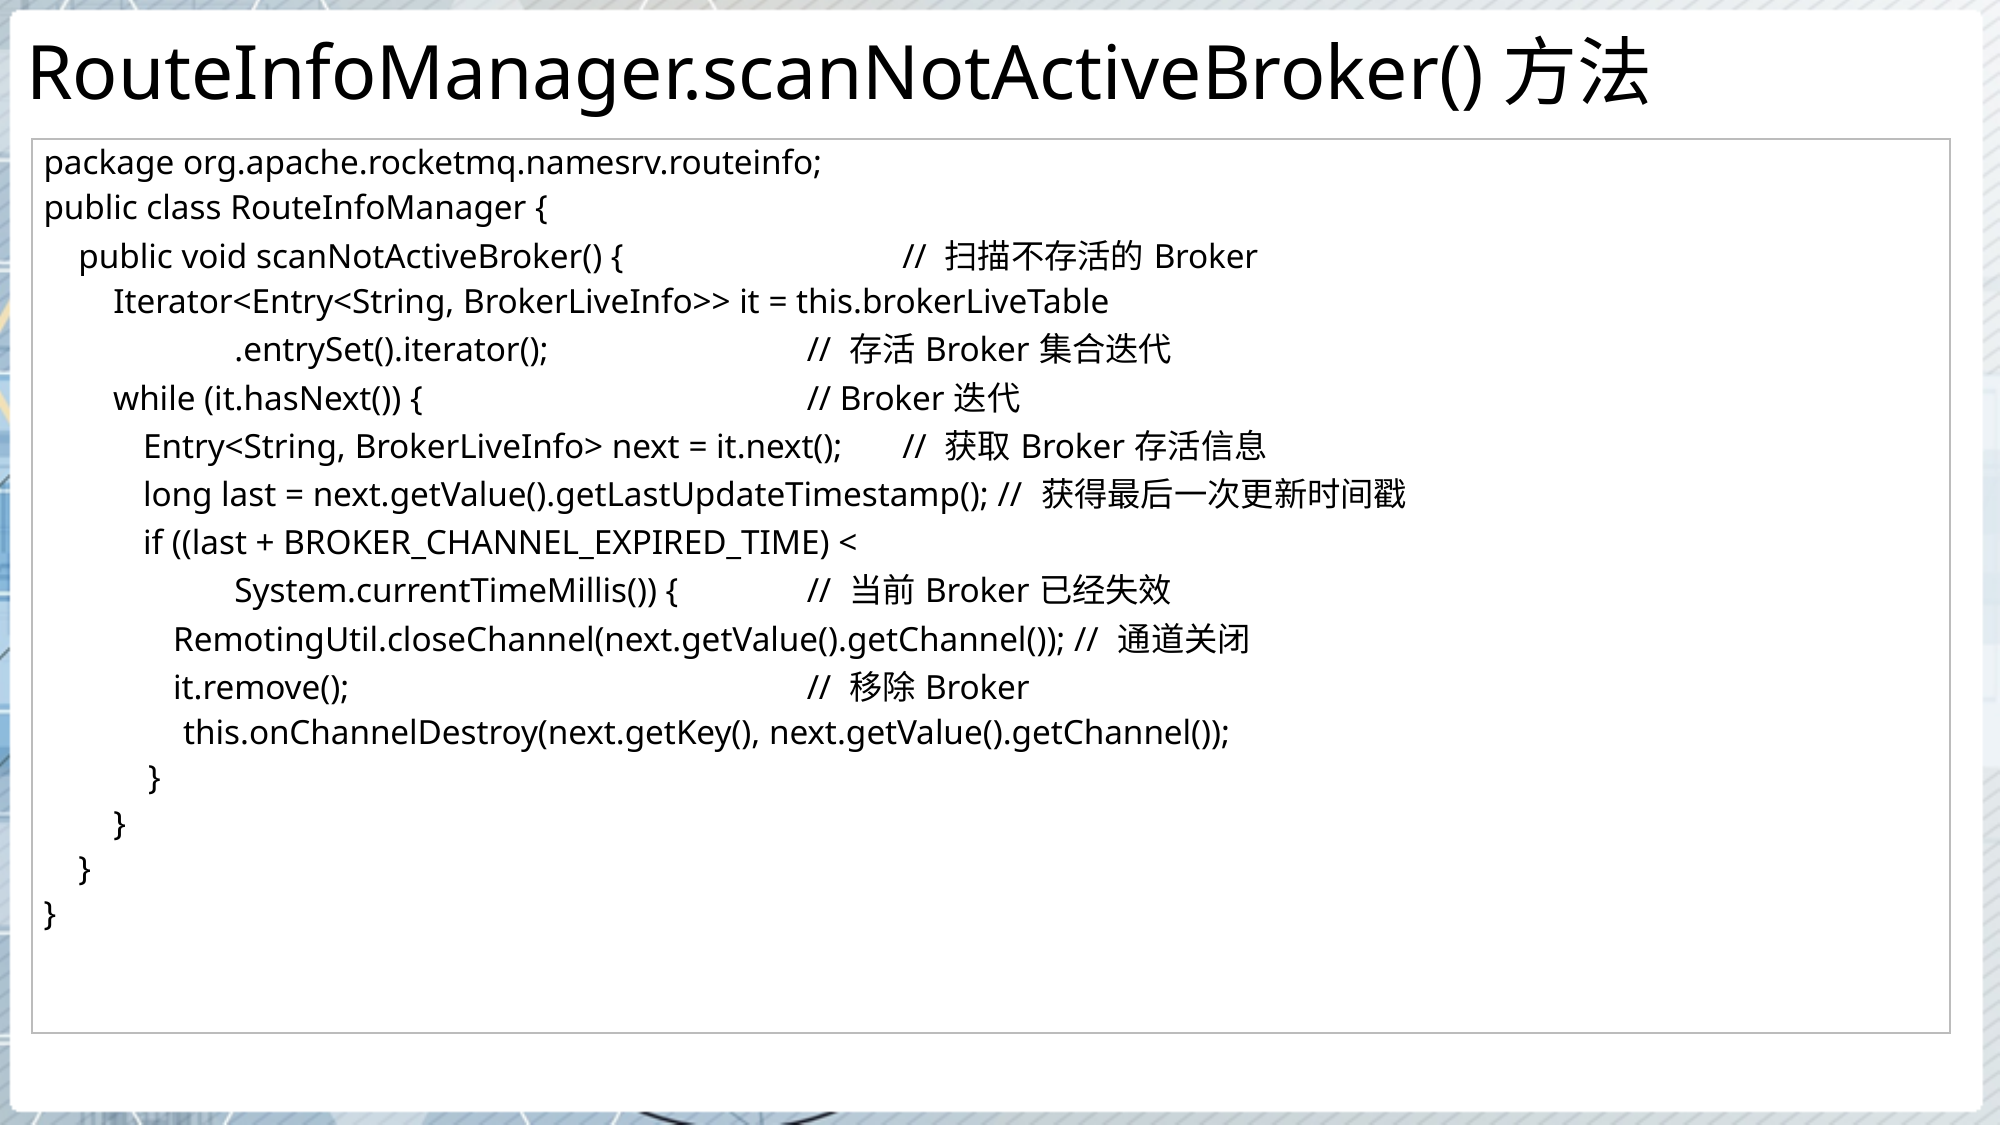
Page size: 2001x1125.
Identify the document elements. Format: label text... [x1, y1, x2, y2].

title RouteInfoManager.scanNotActiveBroker()方法 [11, 11, 1983, 140]
picture [0, 0, 2000, 1125]
table_header package org.apache.rocketmq.namesrv.routeinfo; public class RouteInfoManager { public void scanNotActiveBroker() { // 扫描不存活的Broker Iterator<Entry<String, BrokerLiveInfo>> it = this.brokerLiveTable .entrySet().iterator(); // 存活Broker集合迭代 while (it.hasNext()) { // Broker迭代 Entry<String, BrokerLiveInfo> next = it.next(); // 获取Broker存活信息 long last = next.getValue().getLastUpdateTimestamp(); // 获得最后一次更新时间戳 if ((last + BROKER_CHANNEL_EXPIRED_TIME) < System.currentTimeMillis()) { // 当前Broker已经失效 RemotingUtil.closeChannel(next.getValue().getChannel()); // 通道关闭 it.remove(); // 移除Broker this.onChannelDestroy(next.getKey(), next.getValue().getChannel()); } } } } [33, 140, 1949, 1032]
